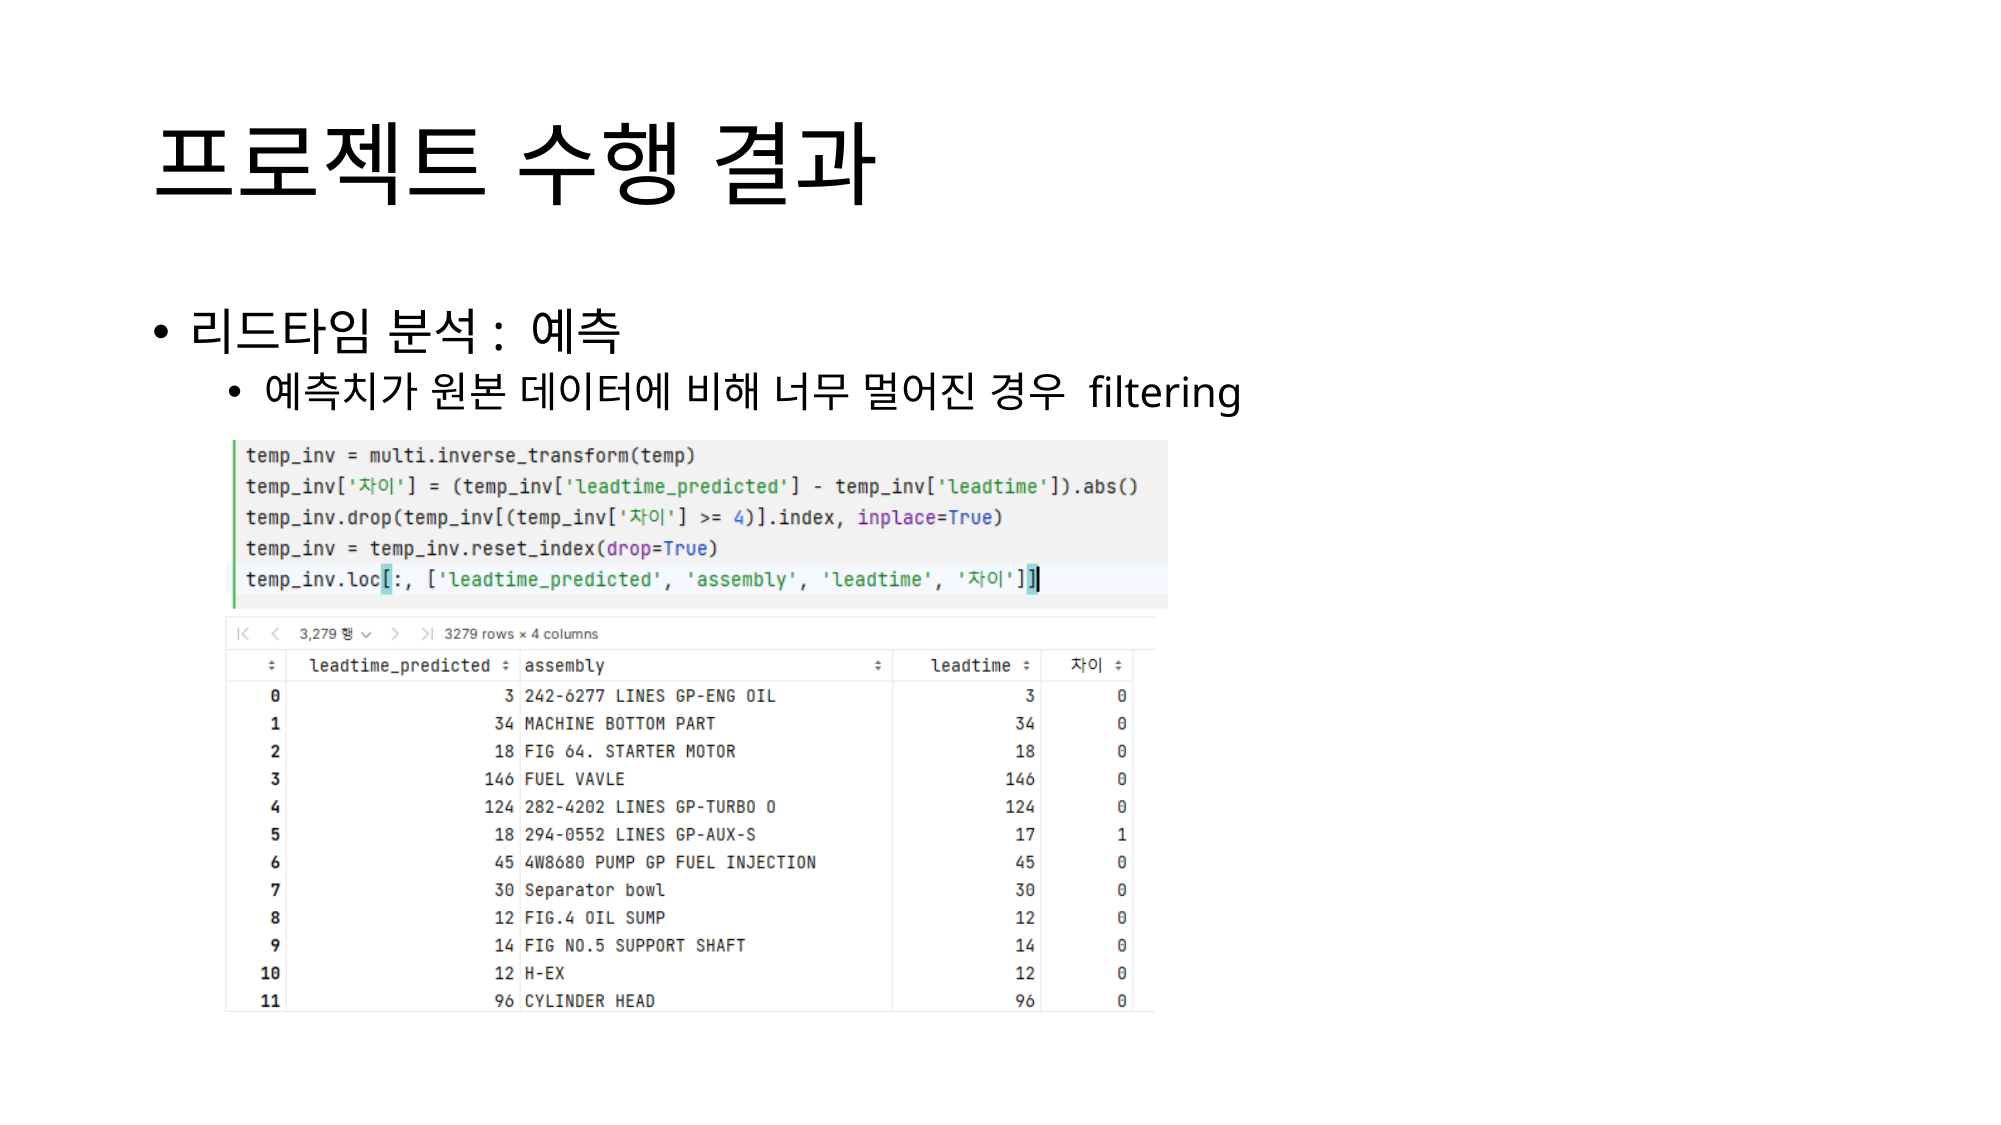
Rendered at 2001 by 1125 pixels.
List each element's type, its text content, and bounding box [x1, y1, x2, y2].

picture [213, 440, 1168, 1021]
title 프로젝트 수행 결과 [137, 59, 1863, 278]
list 리드타임 분석: 예측 예측치가 원본 데이터에 비해 너무 멀어진 경우 filtering [137, 299, 1863, 1014]
